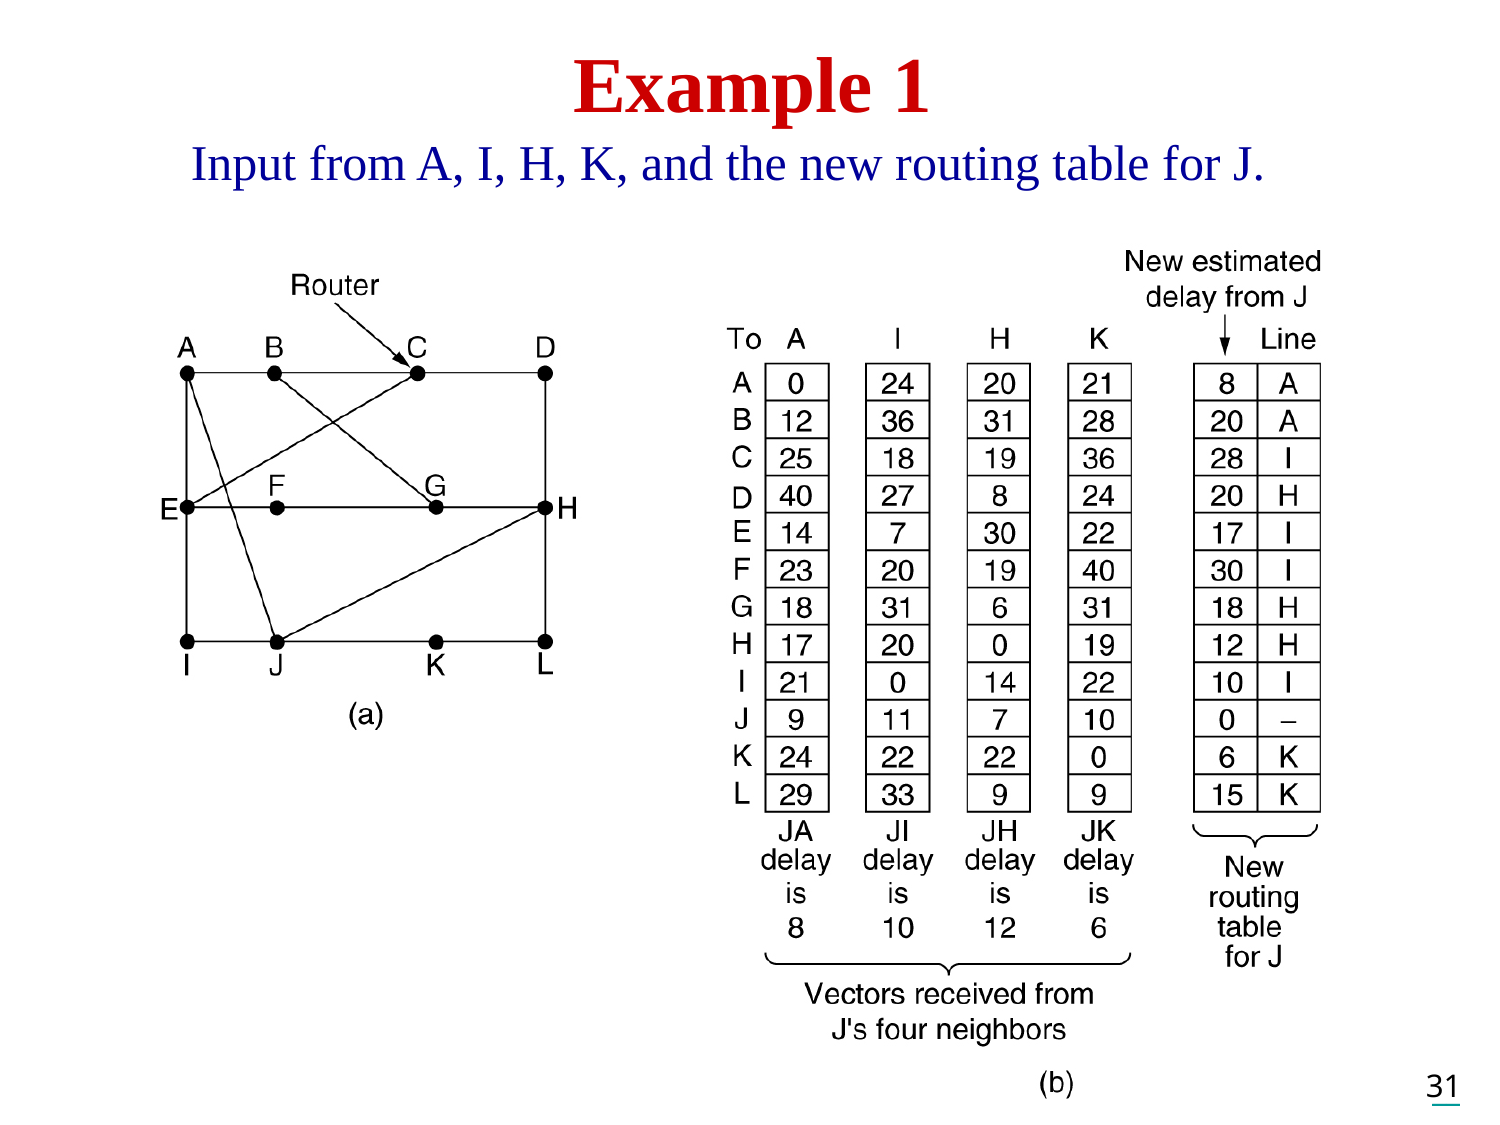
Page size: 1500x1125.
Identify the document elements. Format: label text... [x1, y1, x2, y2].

title Example 1 [100, 26, 1405, 136]
picture [159, 243, 1330, 1099]
list Input from A, I, H, K, and the new routing table for J. [175, 129, 1386, 1058]
